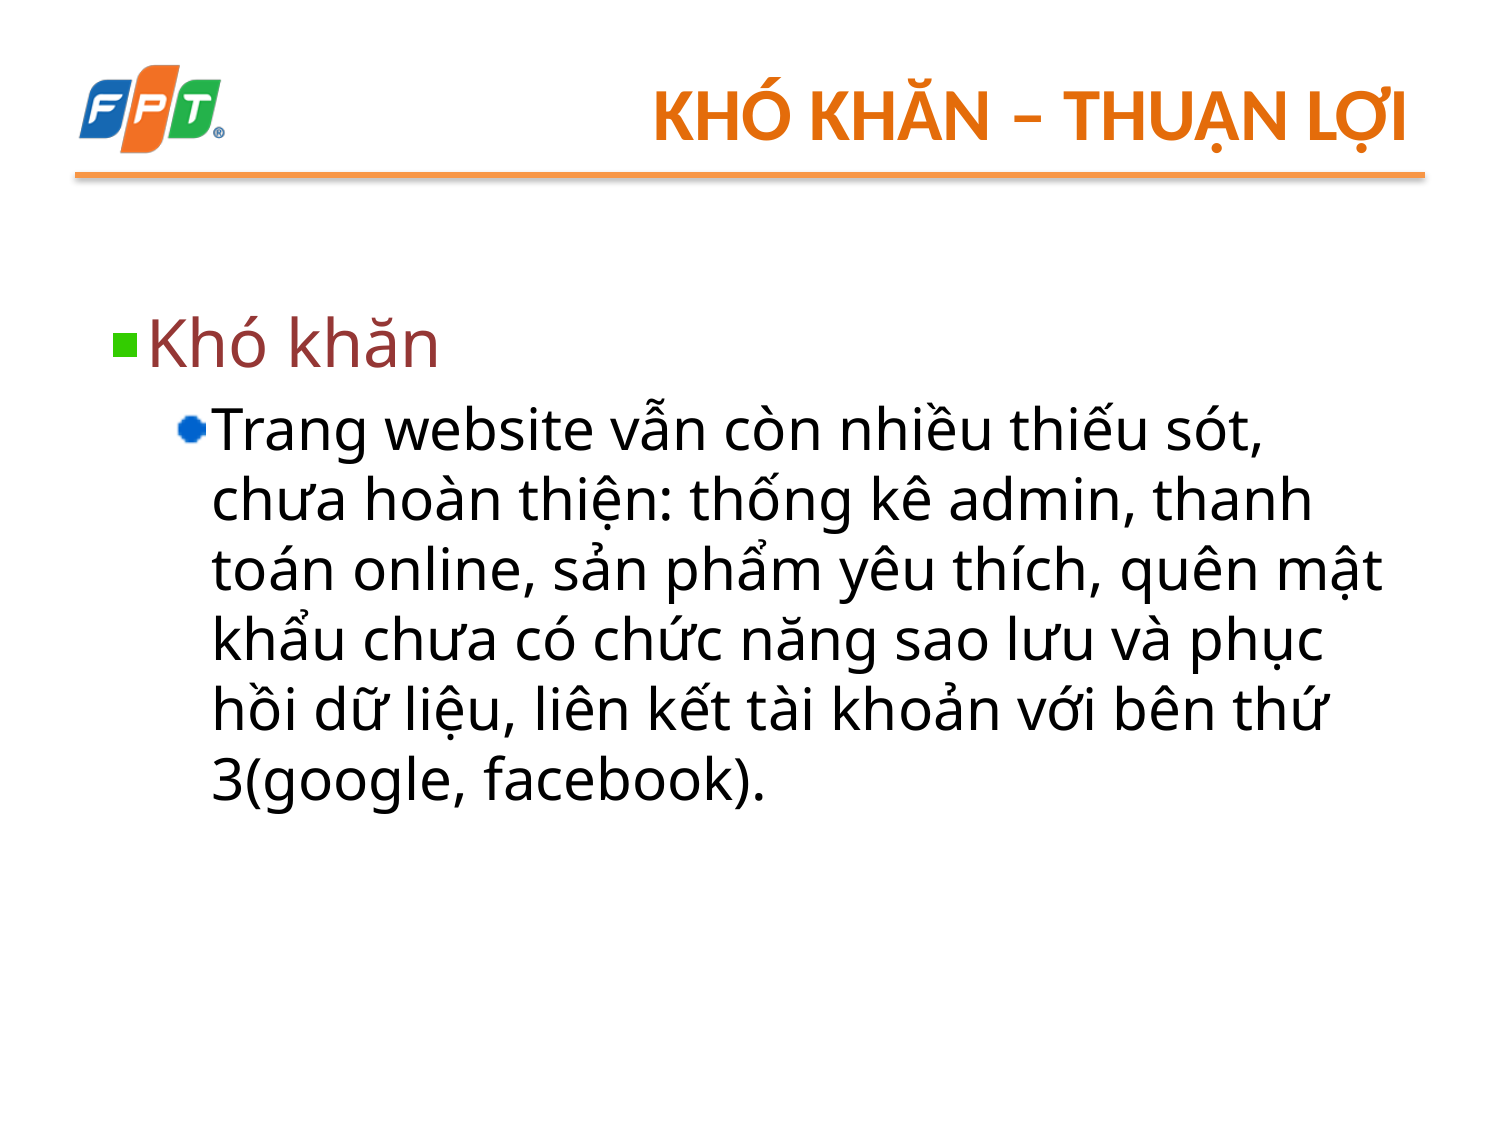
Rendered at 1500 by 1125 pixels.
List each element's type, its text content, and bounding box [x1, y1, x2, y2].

picture [165, 406, 206, 448]
list Khó khăn Trang website vẫn còn nhiều thiếu sót, chưa hoàn thiện: thống kê admin, thanh toán online, sản phẩm yêu thích, quên mật khẩu chưa có chức năng sao lưu và phục hồi dữ liệu, liên kết tài khoản với bên thứ 3(google, facebook). [74, 199, 1426, 1051]
picture [90, 317, 137, 365]
title Khó khăn – thuận lợi [262, 24, 1426, 163]
picture [50, 62, 250, 157]
